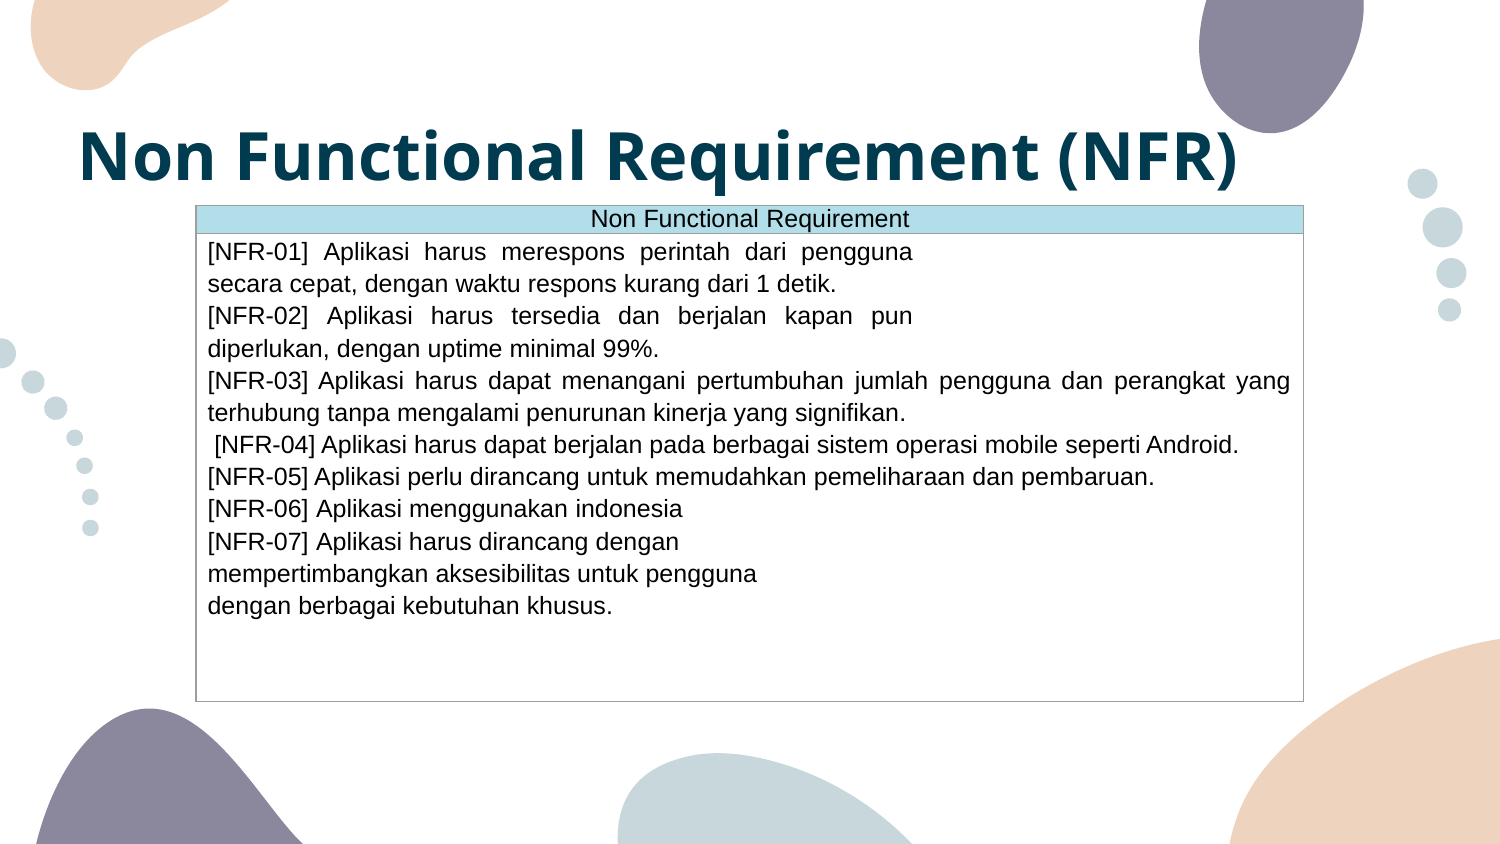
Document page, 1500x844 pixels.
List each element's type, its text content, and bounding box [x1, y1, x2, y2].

table_cell [NFR-01] Aplikasi harus merespons perintah dari pengguna secara cepat, dengan waktu respons kurang dari 1 detik. [NFR-02] Aplikasi harus tersedia dan berjalan kapan pun diperlukan, dengan uptime minimal 99%. [NFR-03] Aplikasi harus dapat menangani pertumbuhan jumlah pengguna dan perangkat yang terhubung tanpa mengalami penurunan kinerja yang signifikan. [NFR-04] Aplikasi harus dapat berjalan pada berbagai sistem operasi mobile seperti Android. [NFR-05] Aplikasi perlu dirancang untuk memudahkan pemeliharaan dan pembaruan. [NFR-06] Aplikasi menggunakan indonesia [NFR-07] Aplikasi harus dirancang dengan mempertimbangkan aksesibilitas untuk pengguna dengan berbagai kebutuhan khusus. [197, 234, 1303, 701]
title Non Functional Requirement (NFR) [63, 98, 1327, 193]
table_header Non Functional Requirement [197, 206, 1303, 233]
